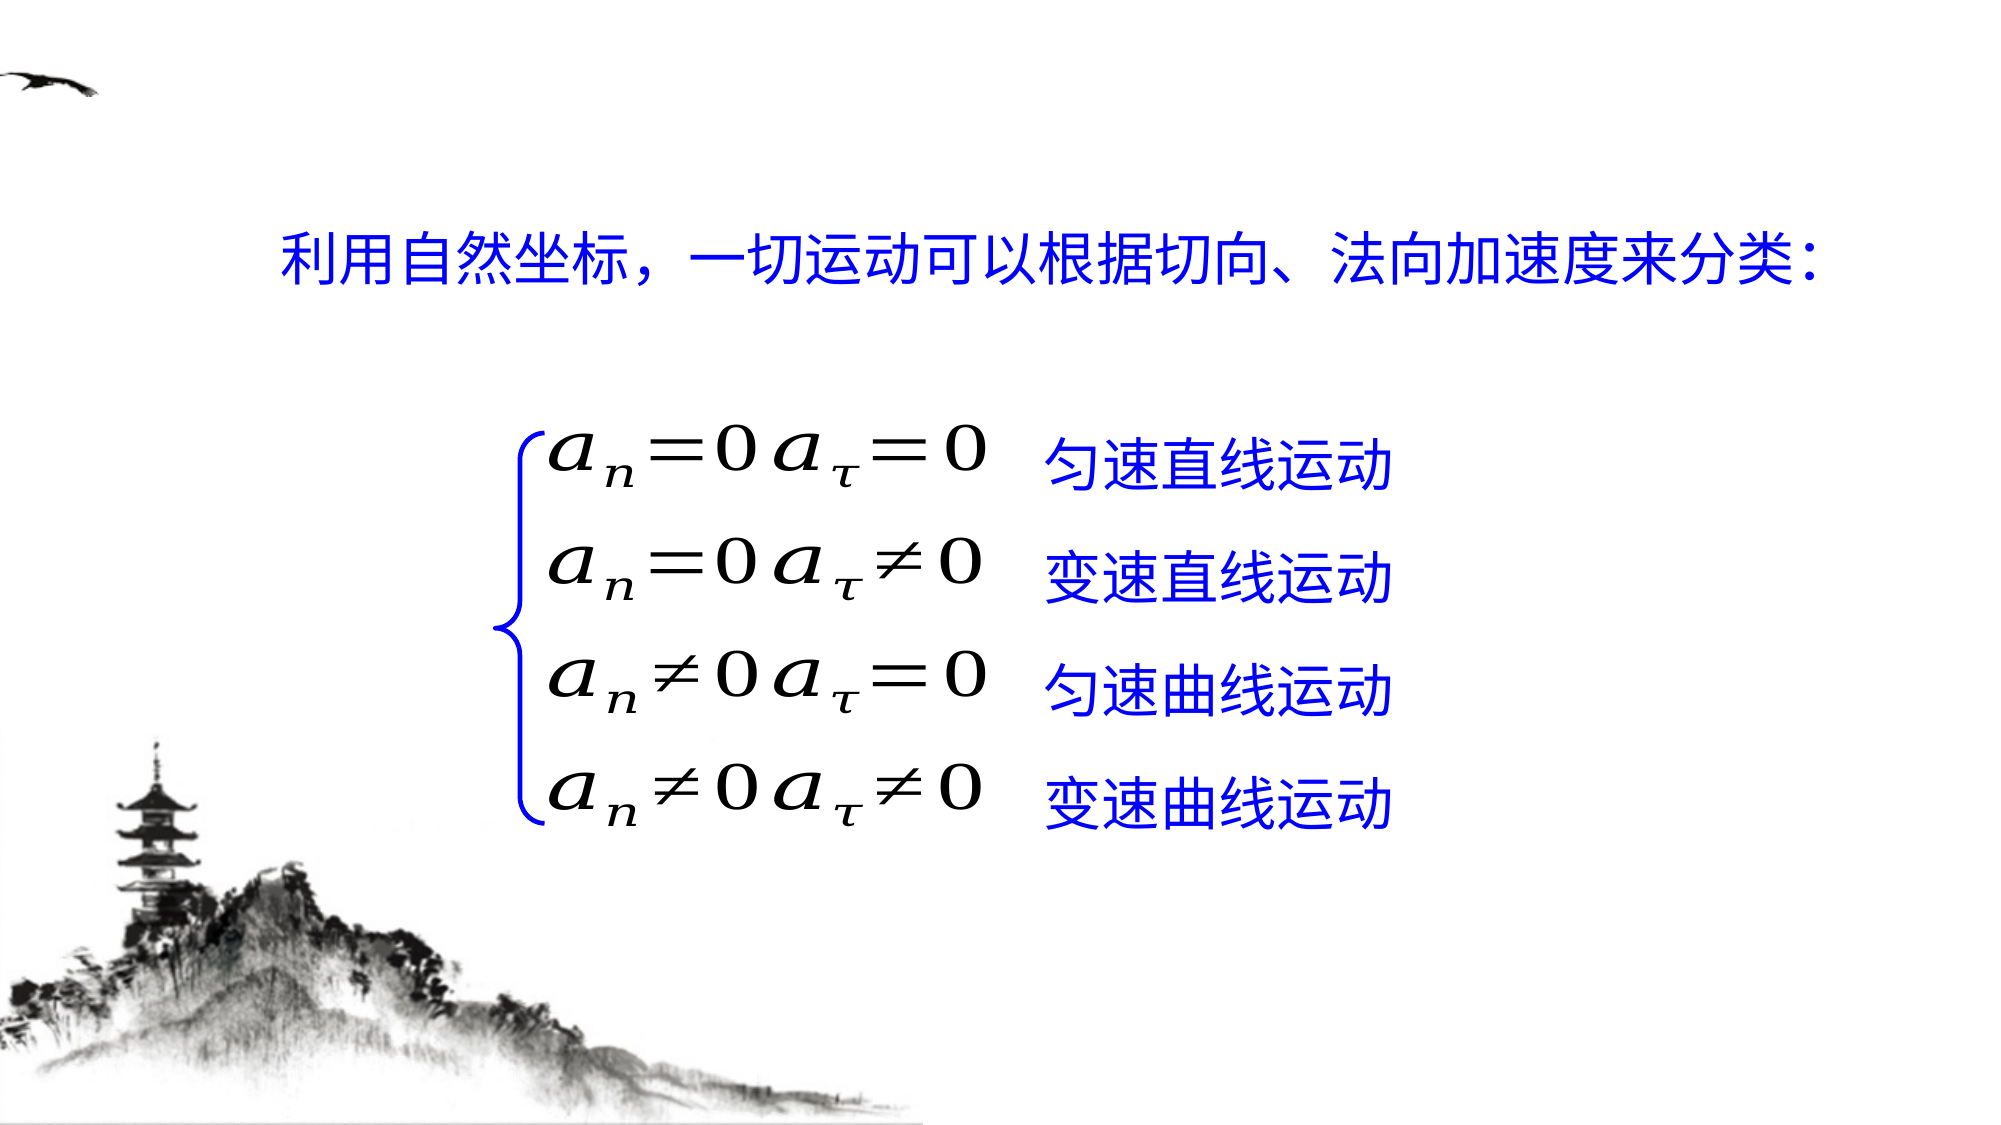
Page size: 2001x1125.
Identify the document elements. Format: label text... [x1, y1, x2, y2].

text_box 变速曲线运动 [1028, 738, 1454, 845]
text_box 利用自然坐标，一切运动可以根据切向、法向加速度来分类： [265, 207, 1895, 300]
picture [0, 732, 923, 1125]
text_box [495, 432, 545, 824]
text_box 匀速直线运动 [1029, 399, 1455, 506]
picture [0, 3, 99, 97]
text_box 匀速曲线运动 [1028, 625, 1454, 732]
text_box 变速直线运动 [1028, 512, 1454, 619]
